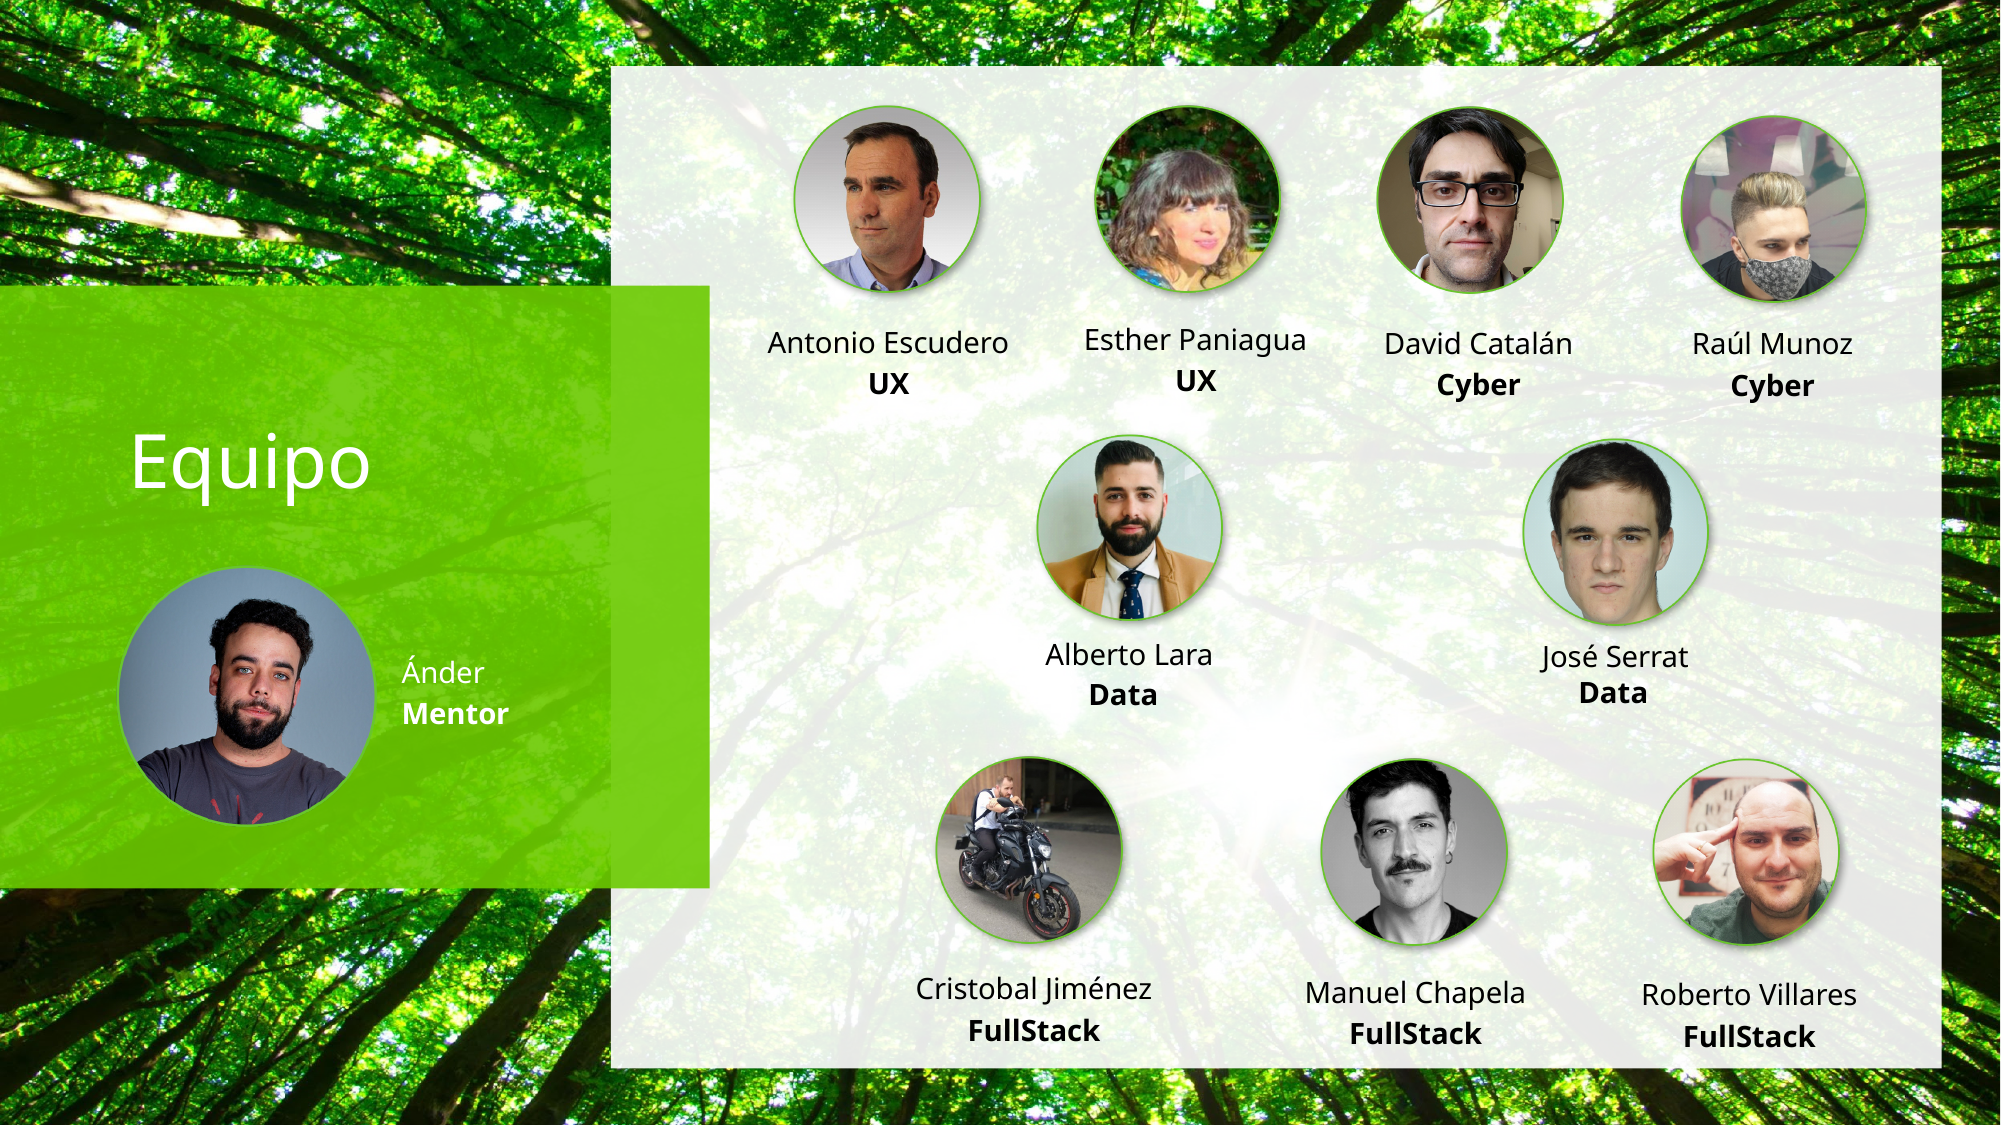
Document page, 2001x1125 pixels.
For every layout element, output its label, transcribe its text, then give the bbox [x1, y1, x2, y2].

title Equipo [113, 366, 578, 563]
text_box FullStack [1183, 999, 1517, 1058]
text_box Cyber [1540, 350, 2000, 410]
text_box FullStack [1517, 1001, 1982, 1061]
picture [1033, 431, 1226, 624]
text_box Data [891, 659, 1356, 719]
picture [933, 754, 1125, 946]
picture [0, 0, 2001, 1125]
text_box Mentor [386, 678, 851, 738]
text_box UX [656, 348, 1121, 408]
text_box FullStack [802, 995, 1183, 1055]
text_box Antonio Escudero [656, 307, 1121, 348]
picture [1318, 756, 1510, 948]
picture [1374, 104, 1566, 296]
text_box Esther Paniagua [963, 305, 1428, 346]
picture [1519, 436, 1711, 628]
text_box Cyber [1246, 350, 1540, 409]
picture [1091, 103, 1284, 295]
picture [112, 562, 380, 830]
text_box Alberto Lara [897, 620, 1362, 680]
picture [791, 103, 983, 295]
text_box Data [1381, 657, 1846, 717]
text_box Roberto Villares [1517, 960, 1982, 1001]
text_box José Serrat [1383, 622, 1848, 681]
text_box UX [1121, 346, 1246, 406]
text_box Ánder [386, 637, 851, 678]
picture [1677, 113, 1870, 305]
text_box Manuel Chapela [1183, 957, 1648, 999]
text_box Raúl Munoz [1540, 309, 2000, 350]
text_box David Catalán [1246, 309, 1540, 350]
picture [1650, 756, 1842, 948]
text_box Cristobal Jiménez [802, 954, 1267, 995]
